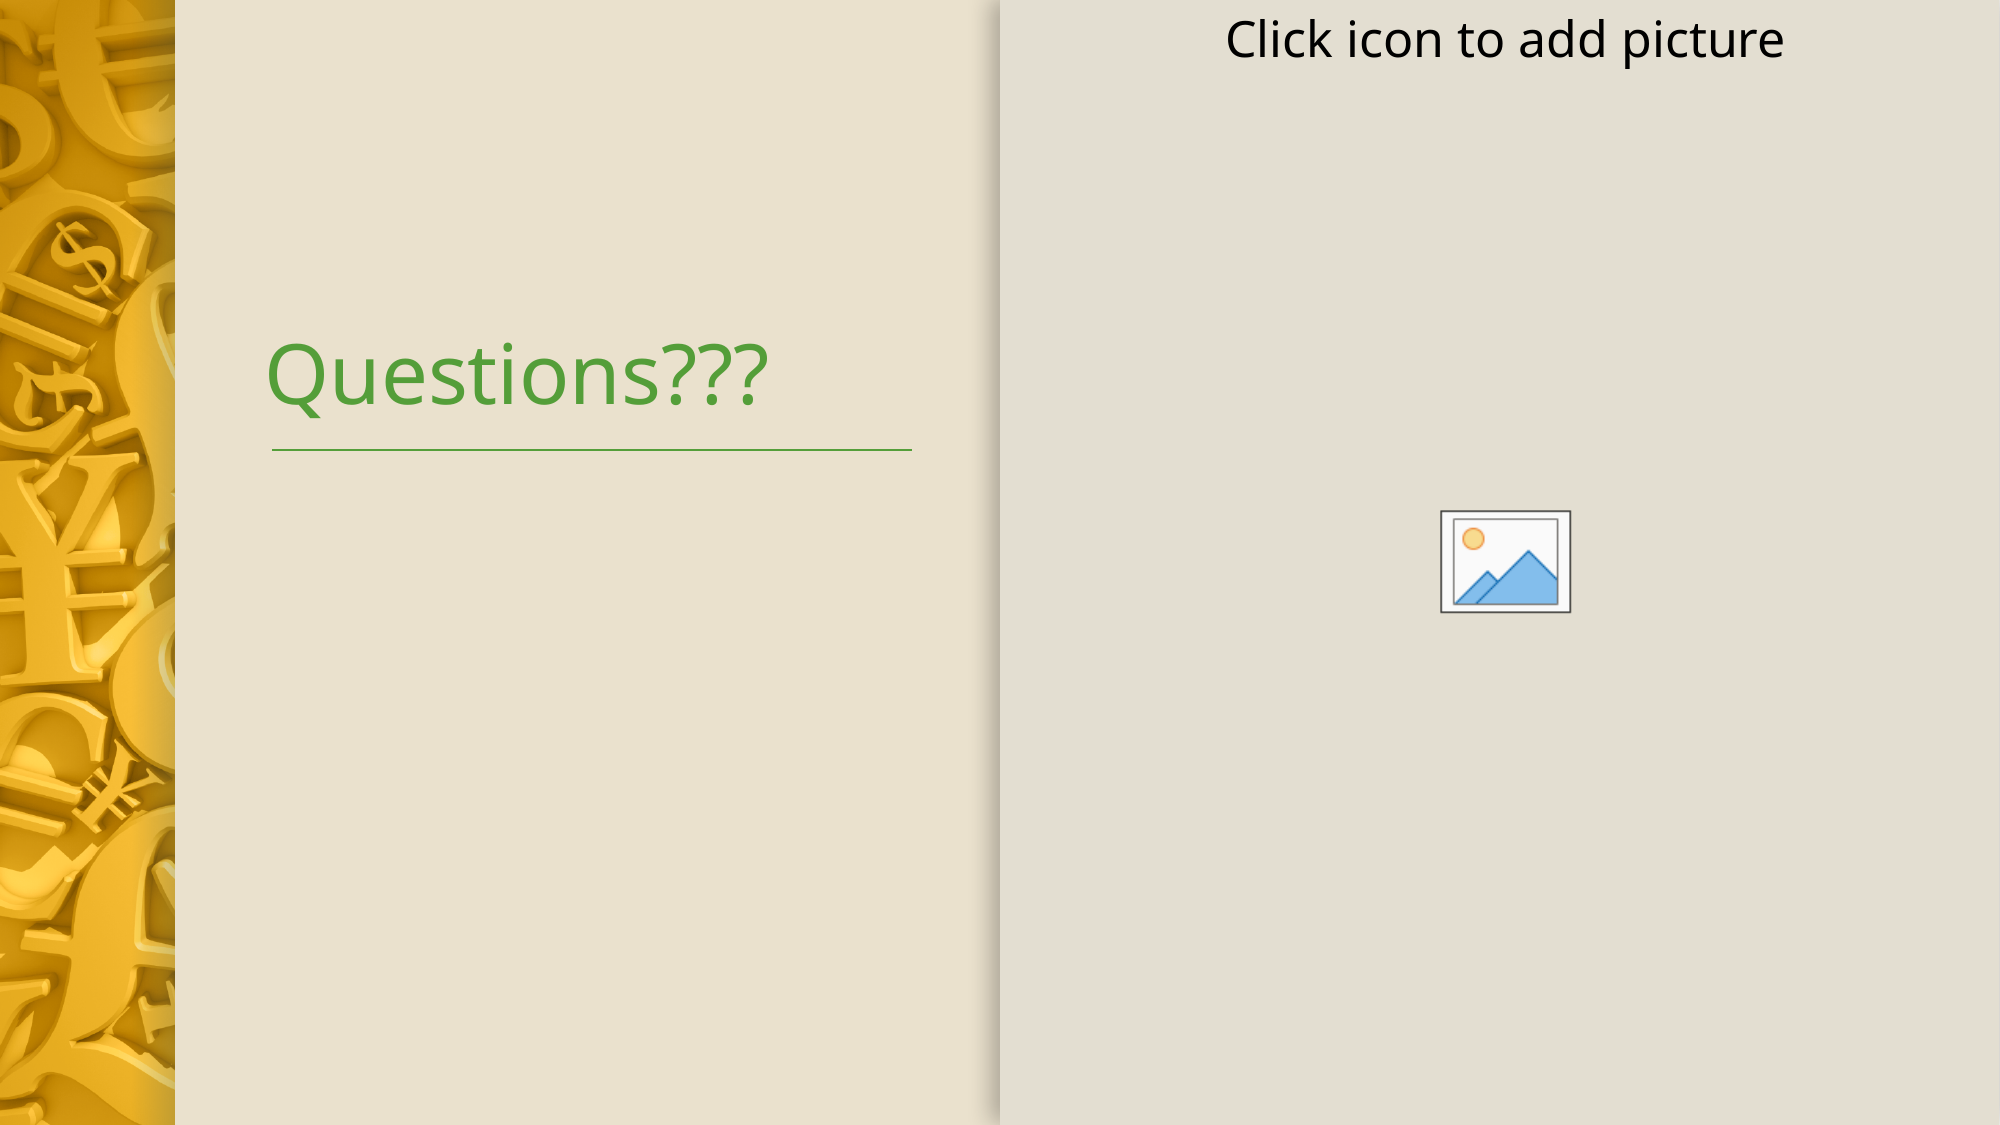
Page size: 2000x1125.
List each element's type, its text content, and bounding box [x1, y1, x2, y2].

title Questions??? [249, 112, 925, 429]
picture [0, 0, 175, 1125]
picture [999, 0, 2000, 1125]
